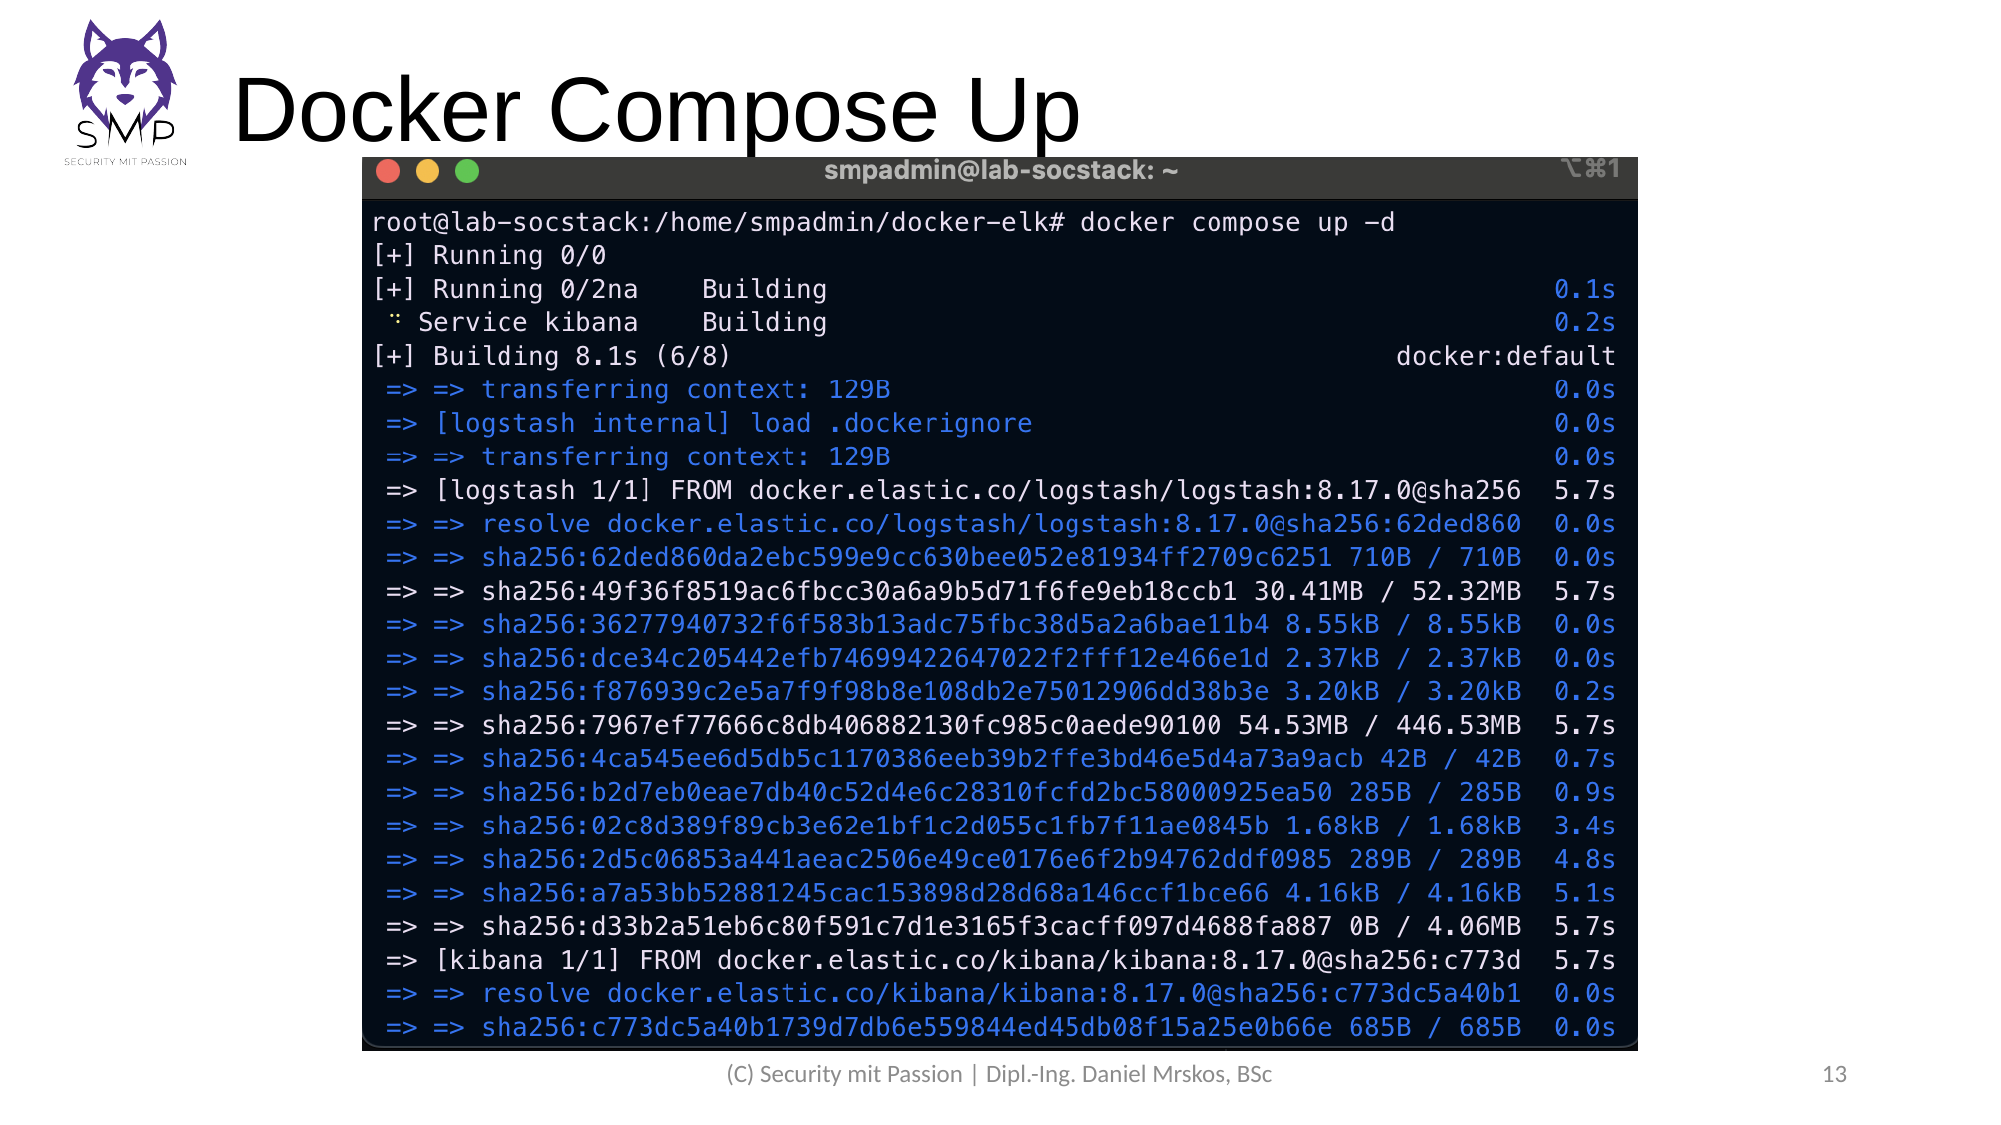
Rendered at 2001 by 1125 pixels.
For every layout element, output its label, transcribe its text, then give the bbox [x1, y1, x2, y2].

slide_number 13 [1412, 1042, 1863, 1103]
footer (C) Security mit Passion | Dipl.-Ing. Daniel Mrskos, BSc [662, 1051, 1338, 1103]
picture [362, 157, 1638, 1051]
picture [32, 0, 218, 185]
title Docker Compose Up [217, 3, 1943, 221]
